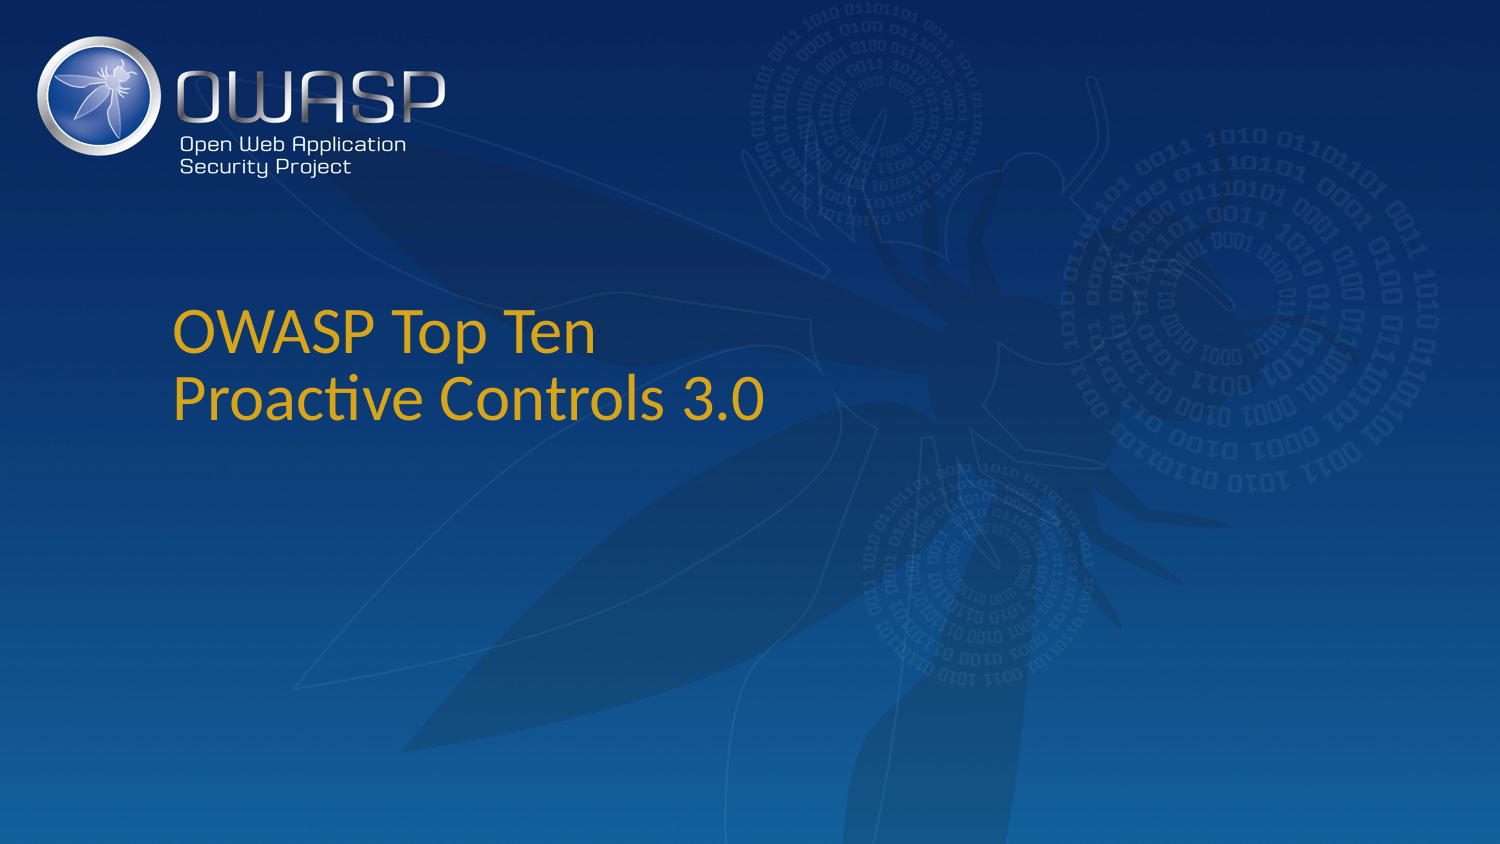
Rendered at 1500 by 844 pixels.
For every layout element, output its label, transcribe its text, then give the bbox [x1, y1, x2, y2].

picture [0, 0, 1500, 844]
title OWASP Top Ten Proactive Controls 3.0 [157, 280, 1275, 462]
